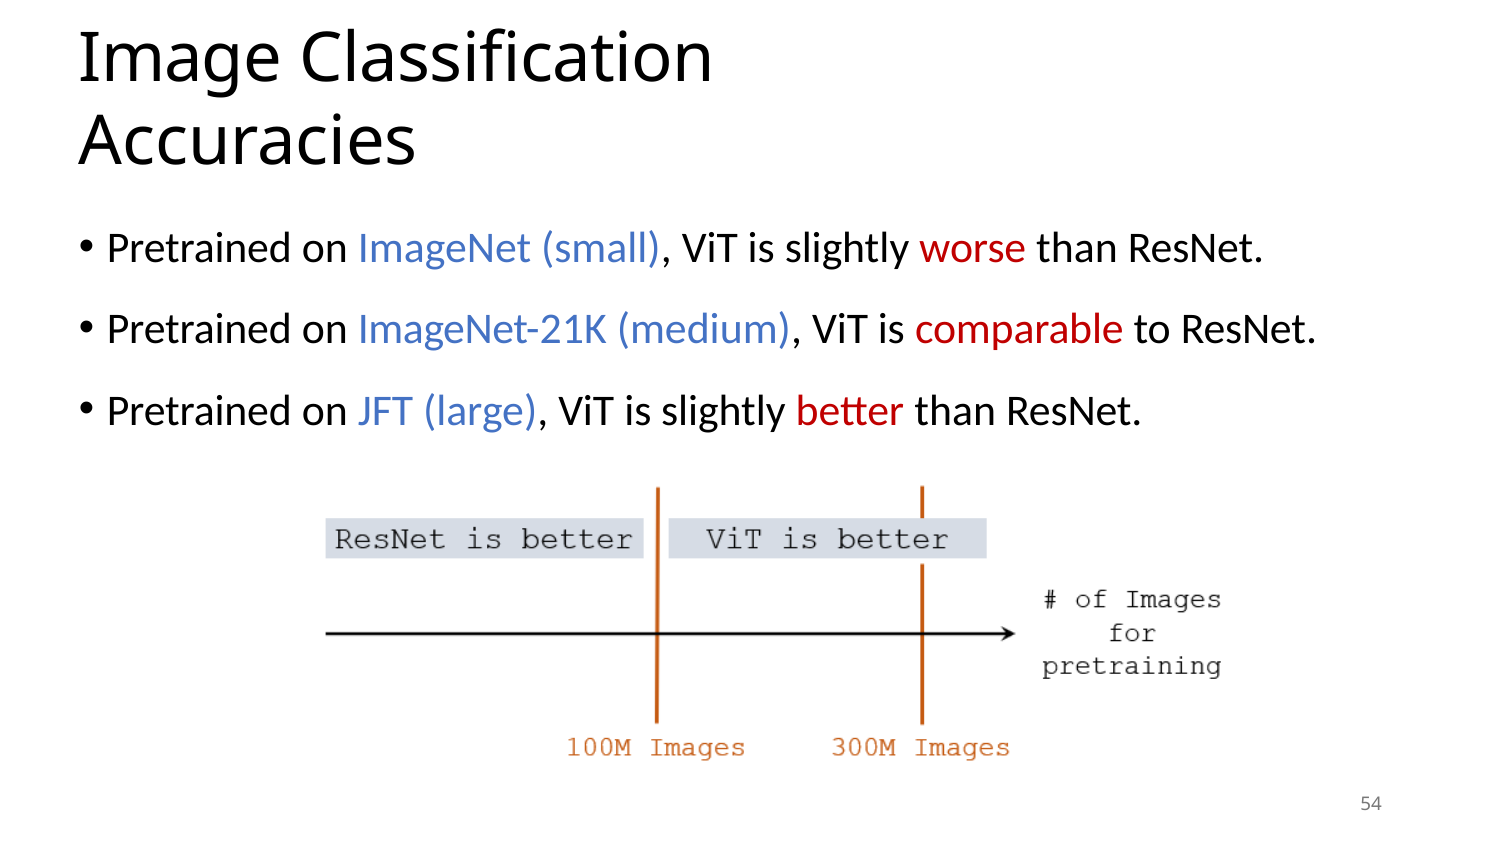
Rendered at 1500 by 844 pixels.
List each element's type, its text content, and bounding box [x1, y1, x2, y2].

picture [317, 458, 1251, 792]
slide_number 54 [1059, 782, 1397, 827]
title Image Classification Accuracies [77, 11, 1048, 179]
text_box Pretrained on ImageNet (small), ViT is slightly worse than ResNet. Pretrained on ImageNet-21K (medium), ViT is comparable to ResNet. Pretrained on JFT (large), ViT is slightly better than ResNet. [77, 158, 1327, 434]
